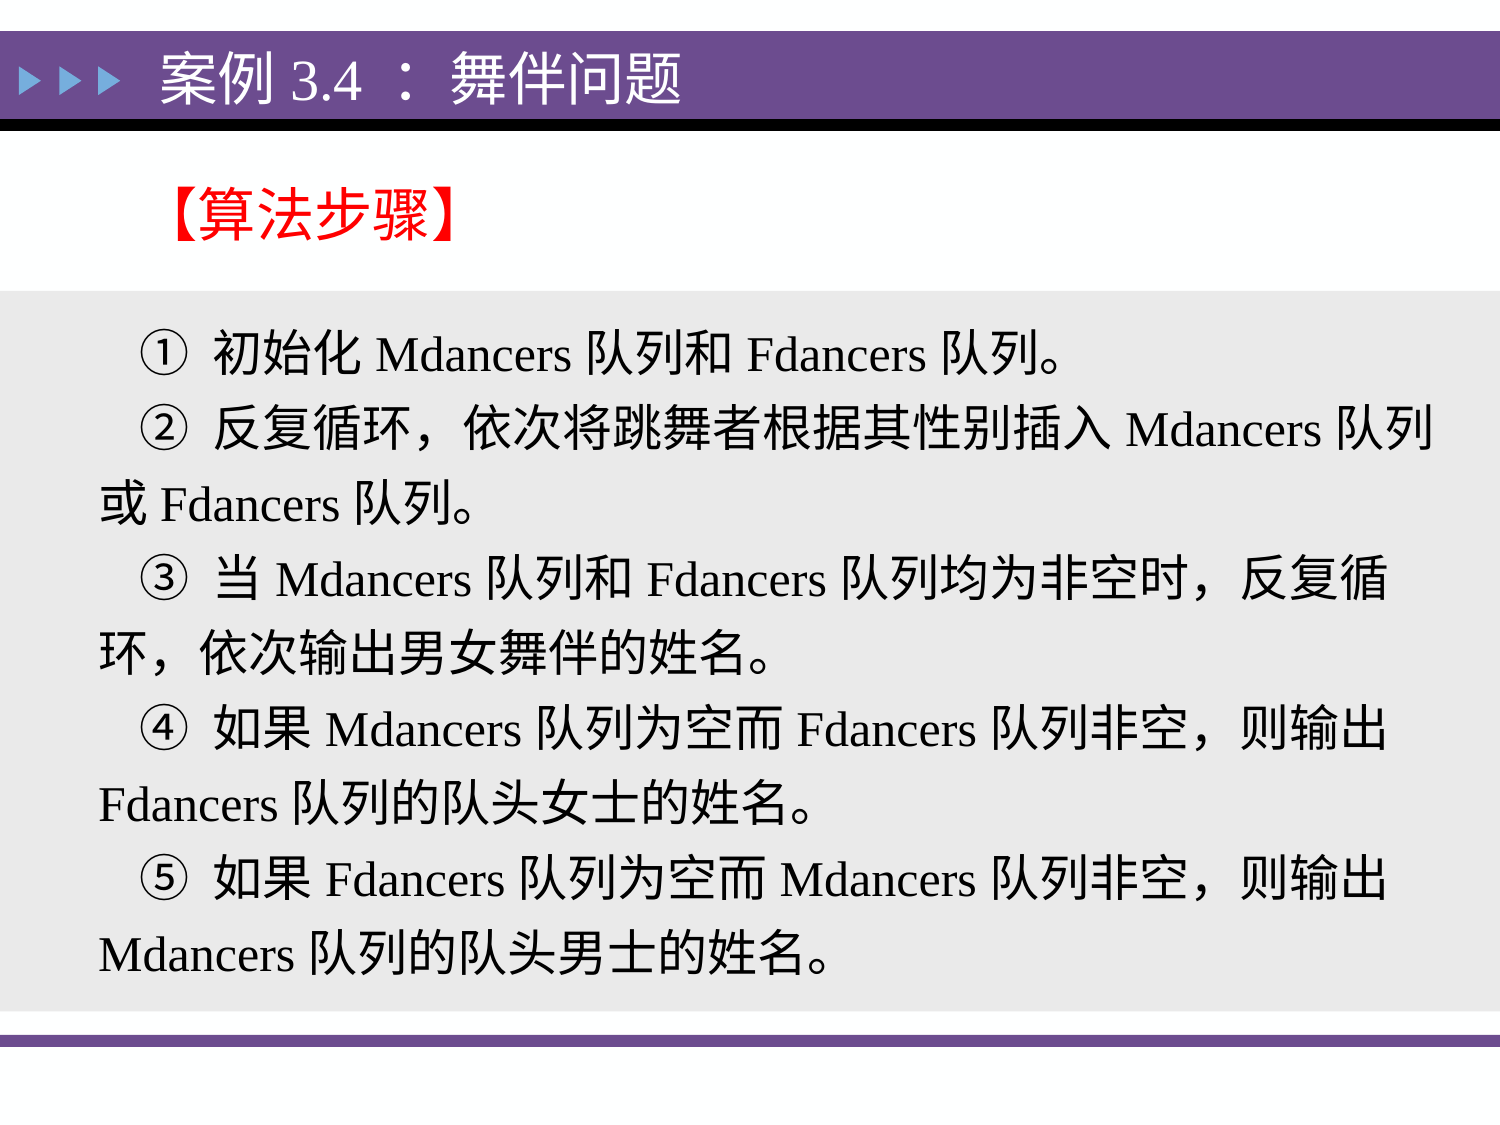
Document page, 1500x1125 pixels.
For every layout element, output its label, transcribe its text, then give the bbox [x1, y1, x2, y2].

text_box 案例3.4 ：舞伴问题 [144, 26, 955, 127]
text_box 【算法步骤】 ① 初始化Mdancers队列和Fdancers队列。 ② 反复循环，依次将跳舞者根据其性别插入Mdancers队列或Fdancers队列。 ③ 当Mdancers队列和Fdancers队列均为非空时，反复循环，依次输出男女舞伴的姓名。 ④ 如果Mdancers队列为空而Fdancers队列非空，则输出Fdancers队列的队头女士的姓名。 ⑤ 如果Fdancers队列为空而Mdancers队列非空，则输出Mdancers队列的队头男士的姓名。 [83, 170, 1477, 989]
text_box [0, 290, 1500, 1012]
text_box [0, 1034, 1500, 1047]
